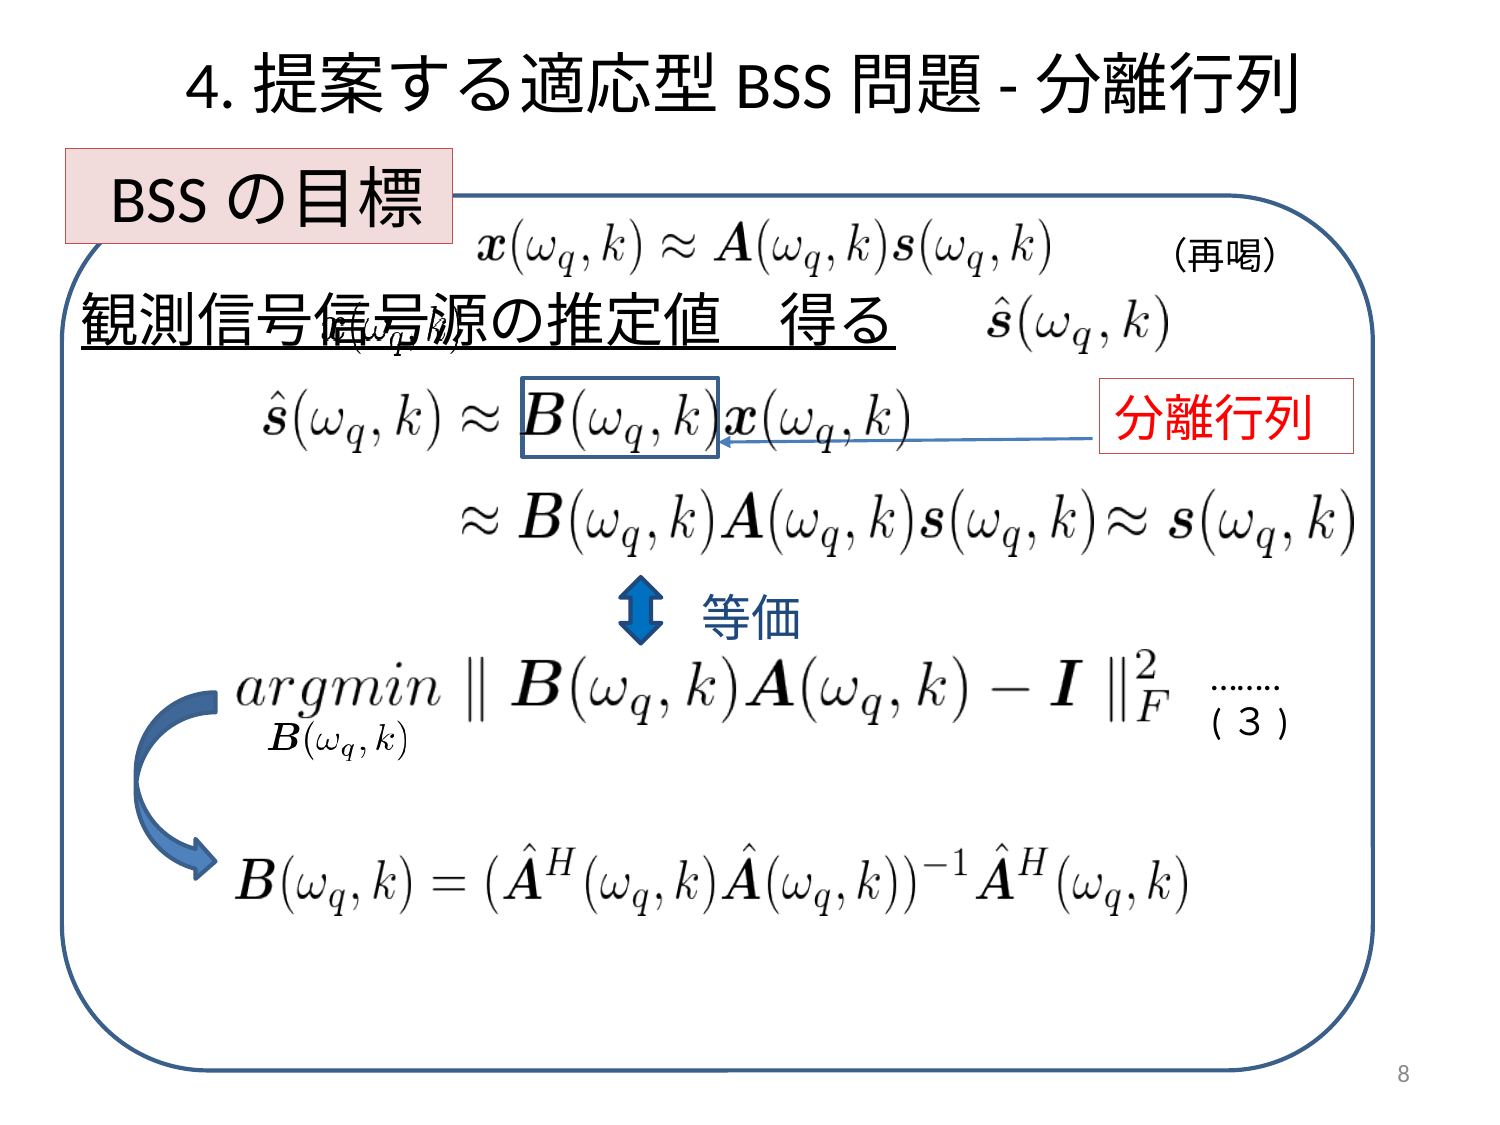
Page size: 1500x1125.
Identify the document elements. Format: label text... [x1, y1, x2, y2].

picture [461, 488, 1094, 558]
text_box [520, 376, 720, 386]
text_box （再喝） [1098, 224, 1402, 285]
slide_number 8 [1074, 1042, 1425, 1103]
picture [1107, 488, 1355, 558]
subtitle [53, 148, 1074, 1081]
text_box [914, 438, 1093, 443]
picture [263, 388, 910, 453]
subtitle [453, 148, 1436, 1081]
text_box ……..(３) [1195, 645, 1373, 751]
text_box [133, 690, 218, 881]
text_box [59, 193, 1375, 1073]
picture [476, 218, 1051, 277]
text_box 等価 [686, 578, 861, 648]
text_box [618, 574, 664, 646]
picture [987, 294, 1168, 355]
picture [234, 842, 1188, 916]
picture [321, 301, 459, 356]
picture [235, 649, 1172, 761]
text_box BSSの目標 [65, 148, 453, 244]
title 4.提案する適応型BSS問題-分離行列 [58, 28, 1430, 137]
text_box 分離行列 [1099, 378, 1354, 454]
